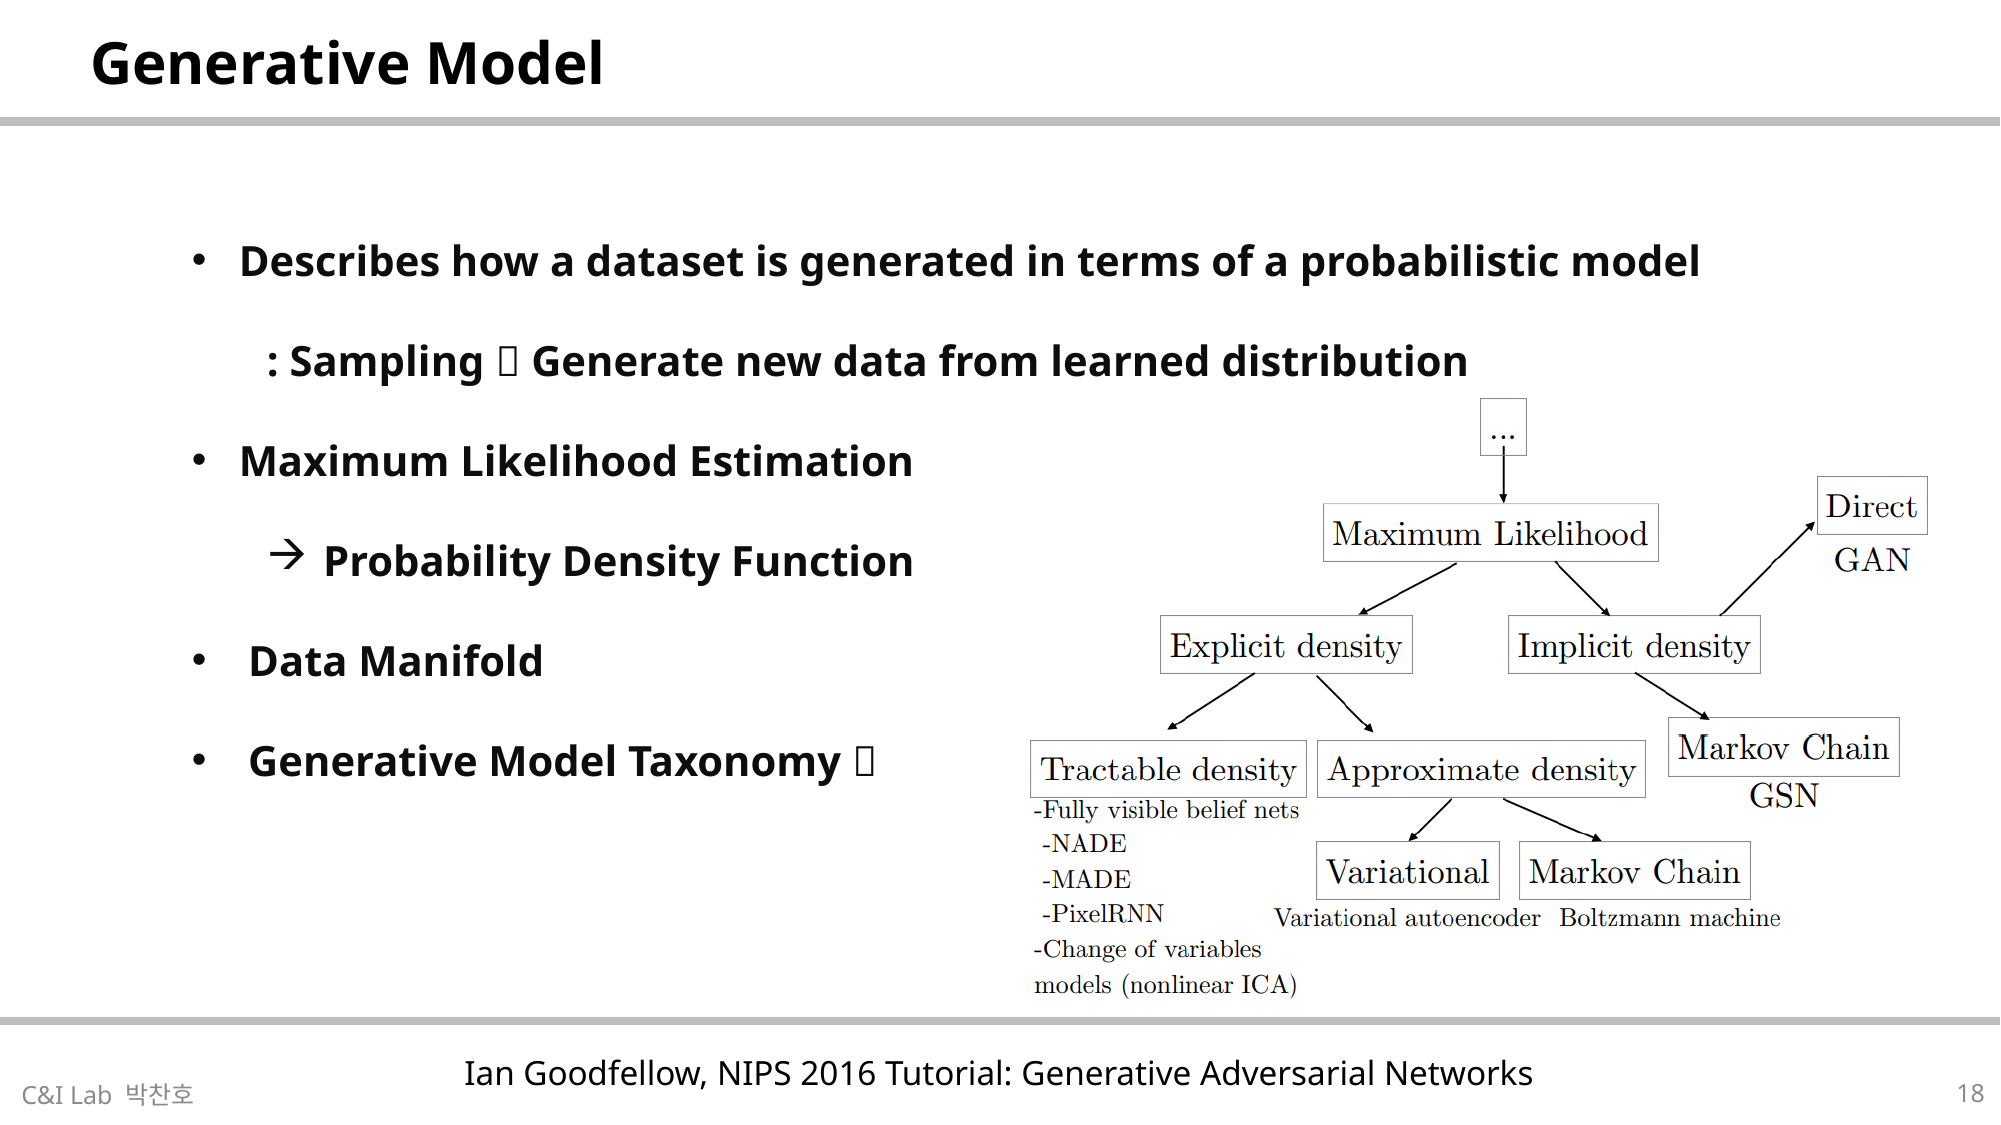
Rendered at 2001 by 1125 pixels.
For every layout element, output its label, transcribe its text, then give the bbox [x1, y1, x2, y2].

slide_number 18 [1890, 1065, 2000, 1125]
table_header Generative Model [0, 2, 2000, 117]
picture [1024, 393, 1932, 999]
footer C&I Lab 박찬호 [0, 1065, 216, 1125]
table_header Ian Goodfellow, NIPS 2016 Tutorial: Generative Adversarial Networks [0, 1025, 2000, 1125]
text_box Describes how a dataset is generated in terms of a probabilistic model : Sampling  Generate new data from learned distribution Maximum Likelihood Estimation Probability Density Function Data Manifold Generative Model Taxonomy  [177, 177, 1803, 793]
